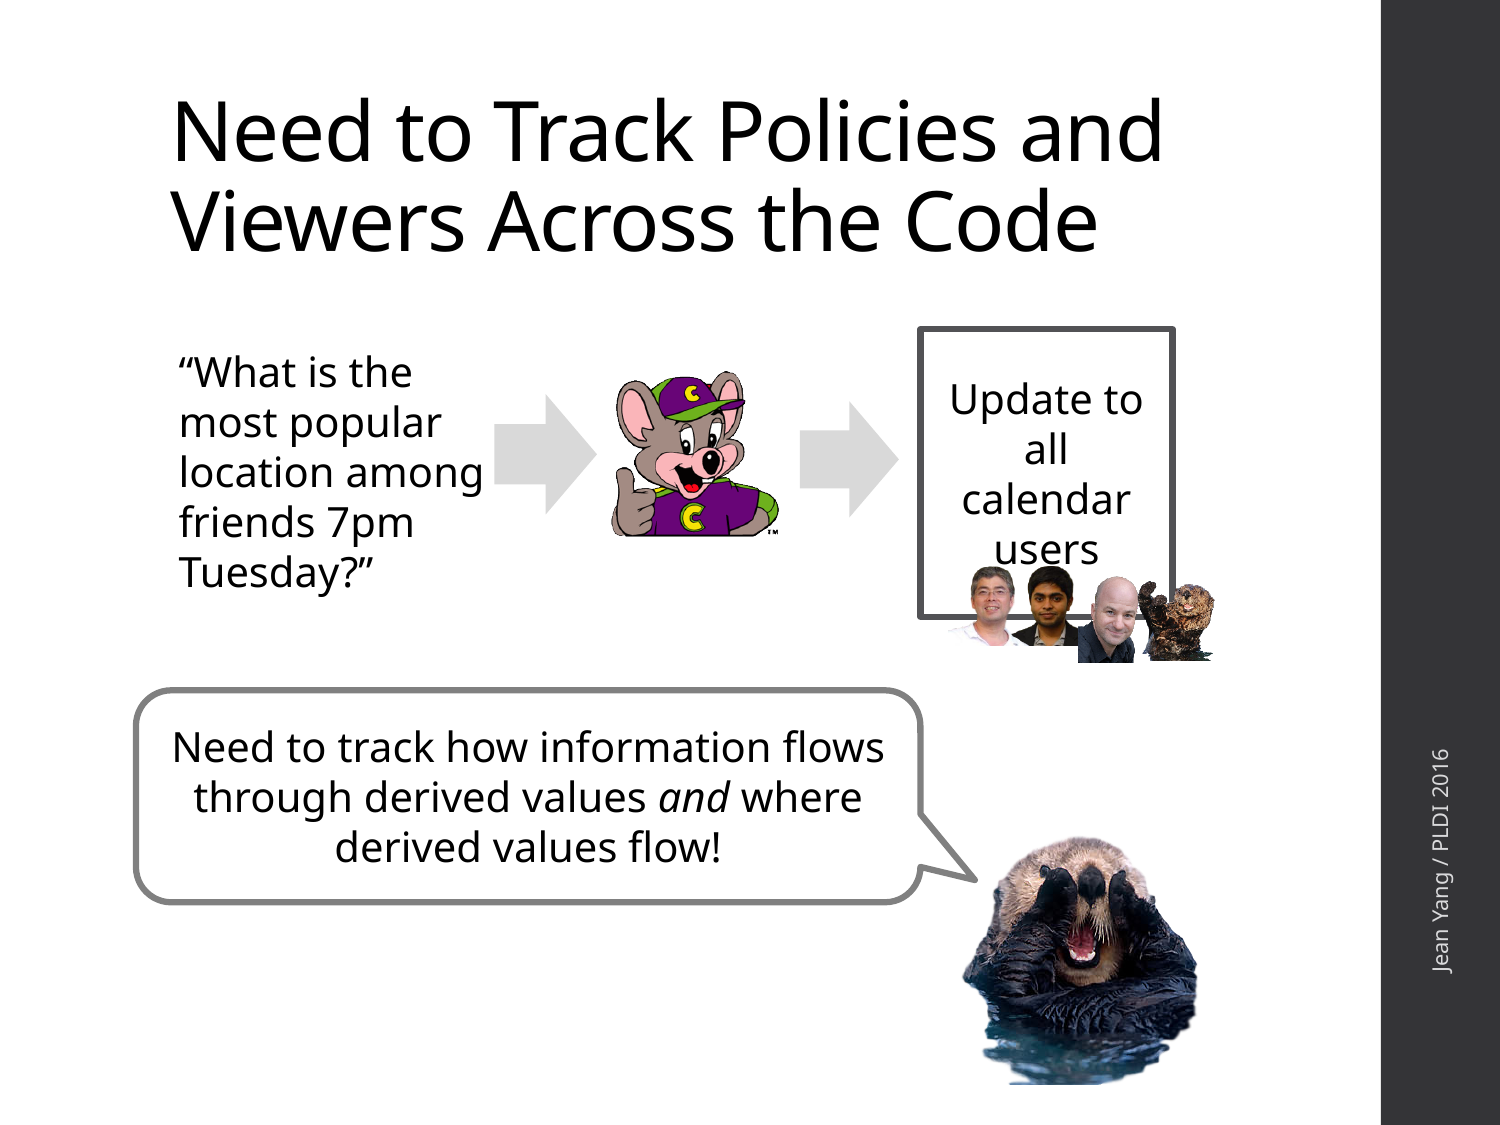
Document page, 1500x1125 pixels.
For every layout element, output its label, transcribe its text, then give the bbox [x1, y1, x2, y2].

text_box [493, 392, 598, 516]
text_box Update to all calendar users [919, 328, 1174, 618]
text_box “What is the most popular location among friends 7pm Tuesday?” [163, 338, 511, 604]
title Need to Track Policies and Viewers Across the Code [155, 60, 1348, 278]
text_box [798, 400, 900, 519]
picture [942, 813, 1215, 1085]
footer Jean Yang / PLDI 2016 [1418, 400, 1464, 988]
text_box Need to track how information flows through derived values and where derived values flow! [134, 689, 935, 904]
picture [610, 371, 779, 537]
picture [948, 561, 1240, 663]
